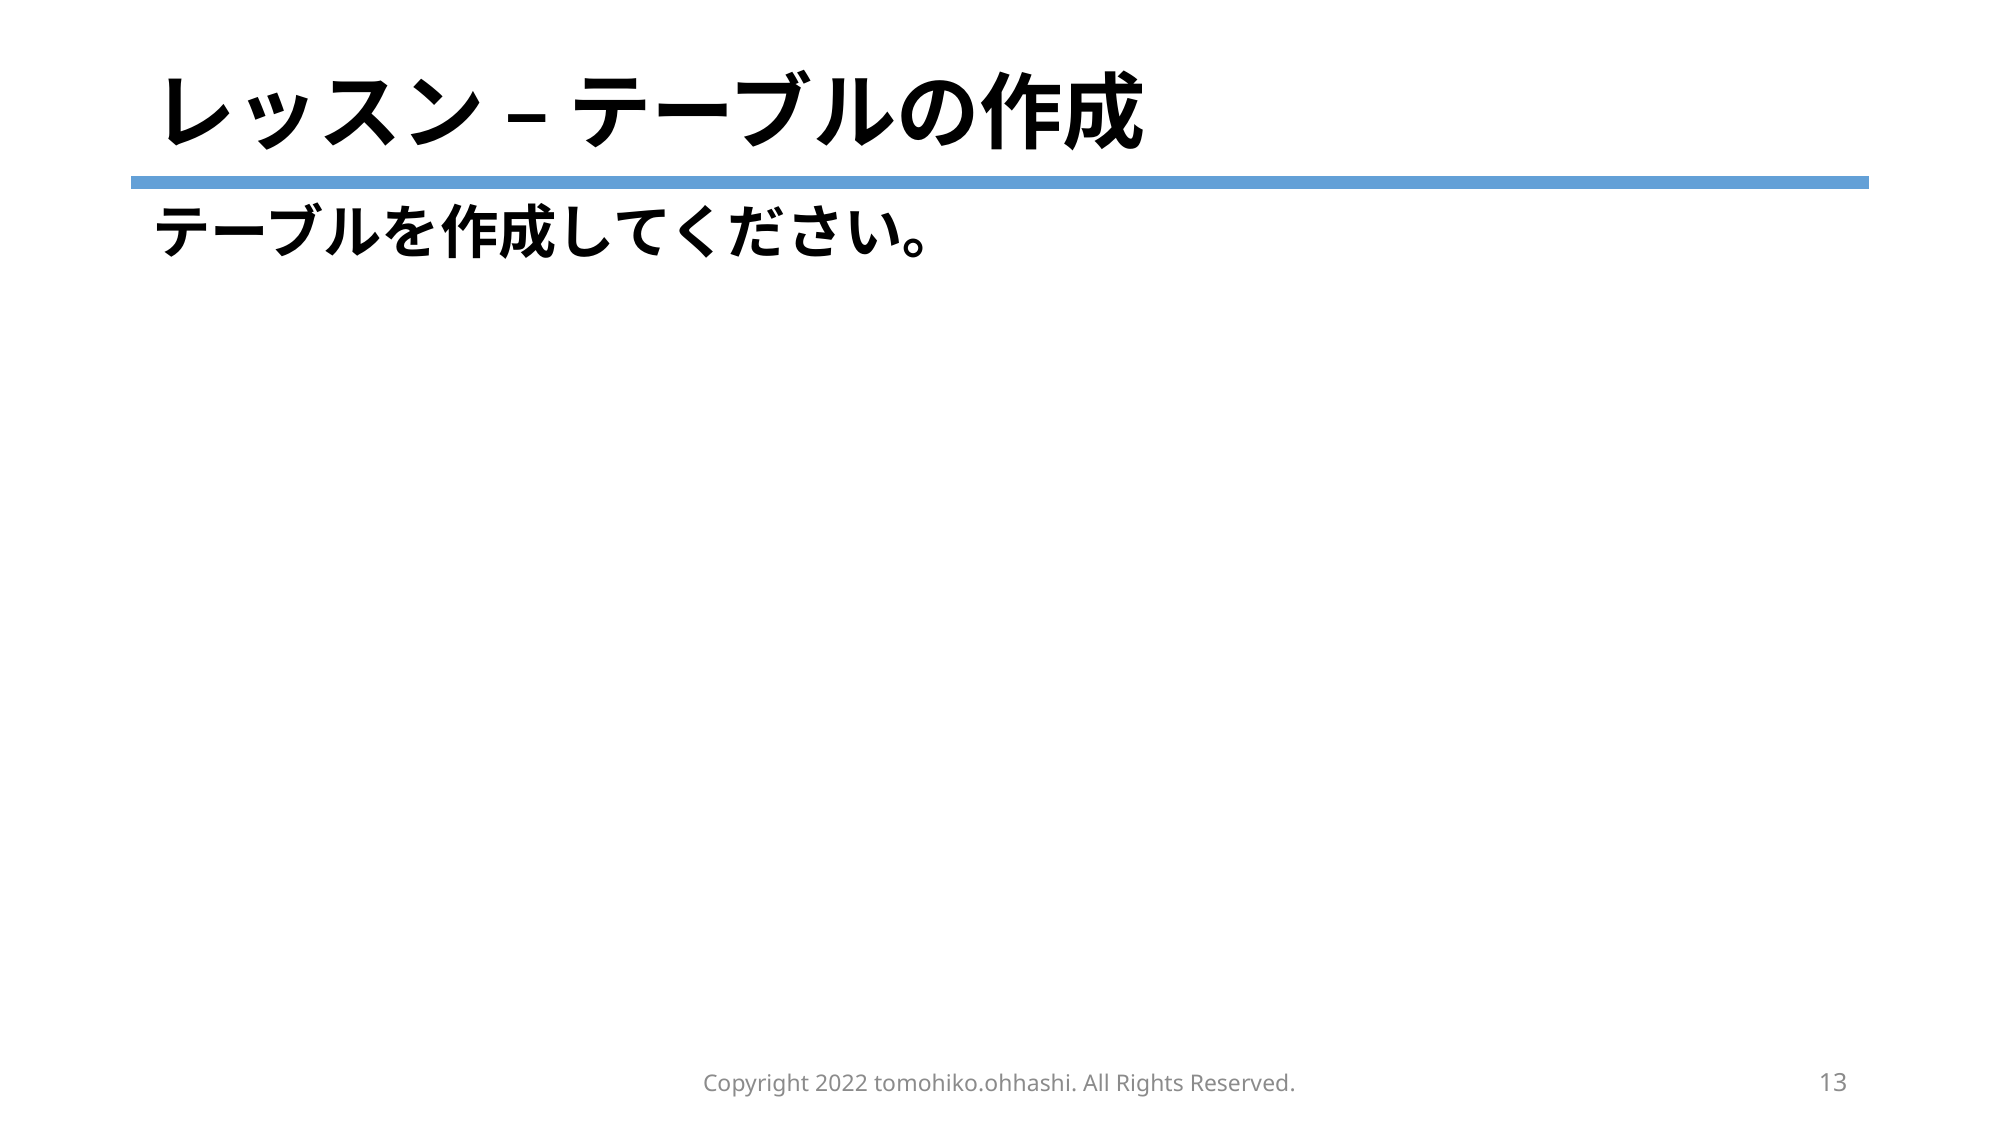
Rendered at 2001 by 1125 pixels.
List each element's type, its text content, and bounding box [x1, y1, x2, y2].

title レッスン – テーブルの作成 [137, 59, 1863, 172]
slide_number 13 [1701, 1065, 1863, 1103]
footer Copyright 2022 tomohiko.ohhashi. All Rights Reserved. [640, 1065, 1360, 1103]
subtitle テーブルを作成してください｡ [137, 196, 1863, 357]
